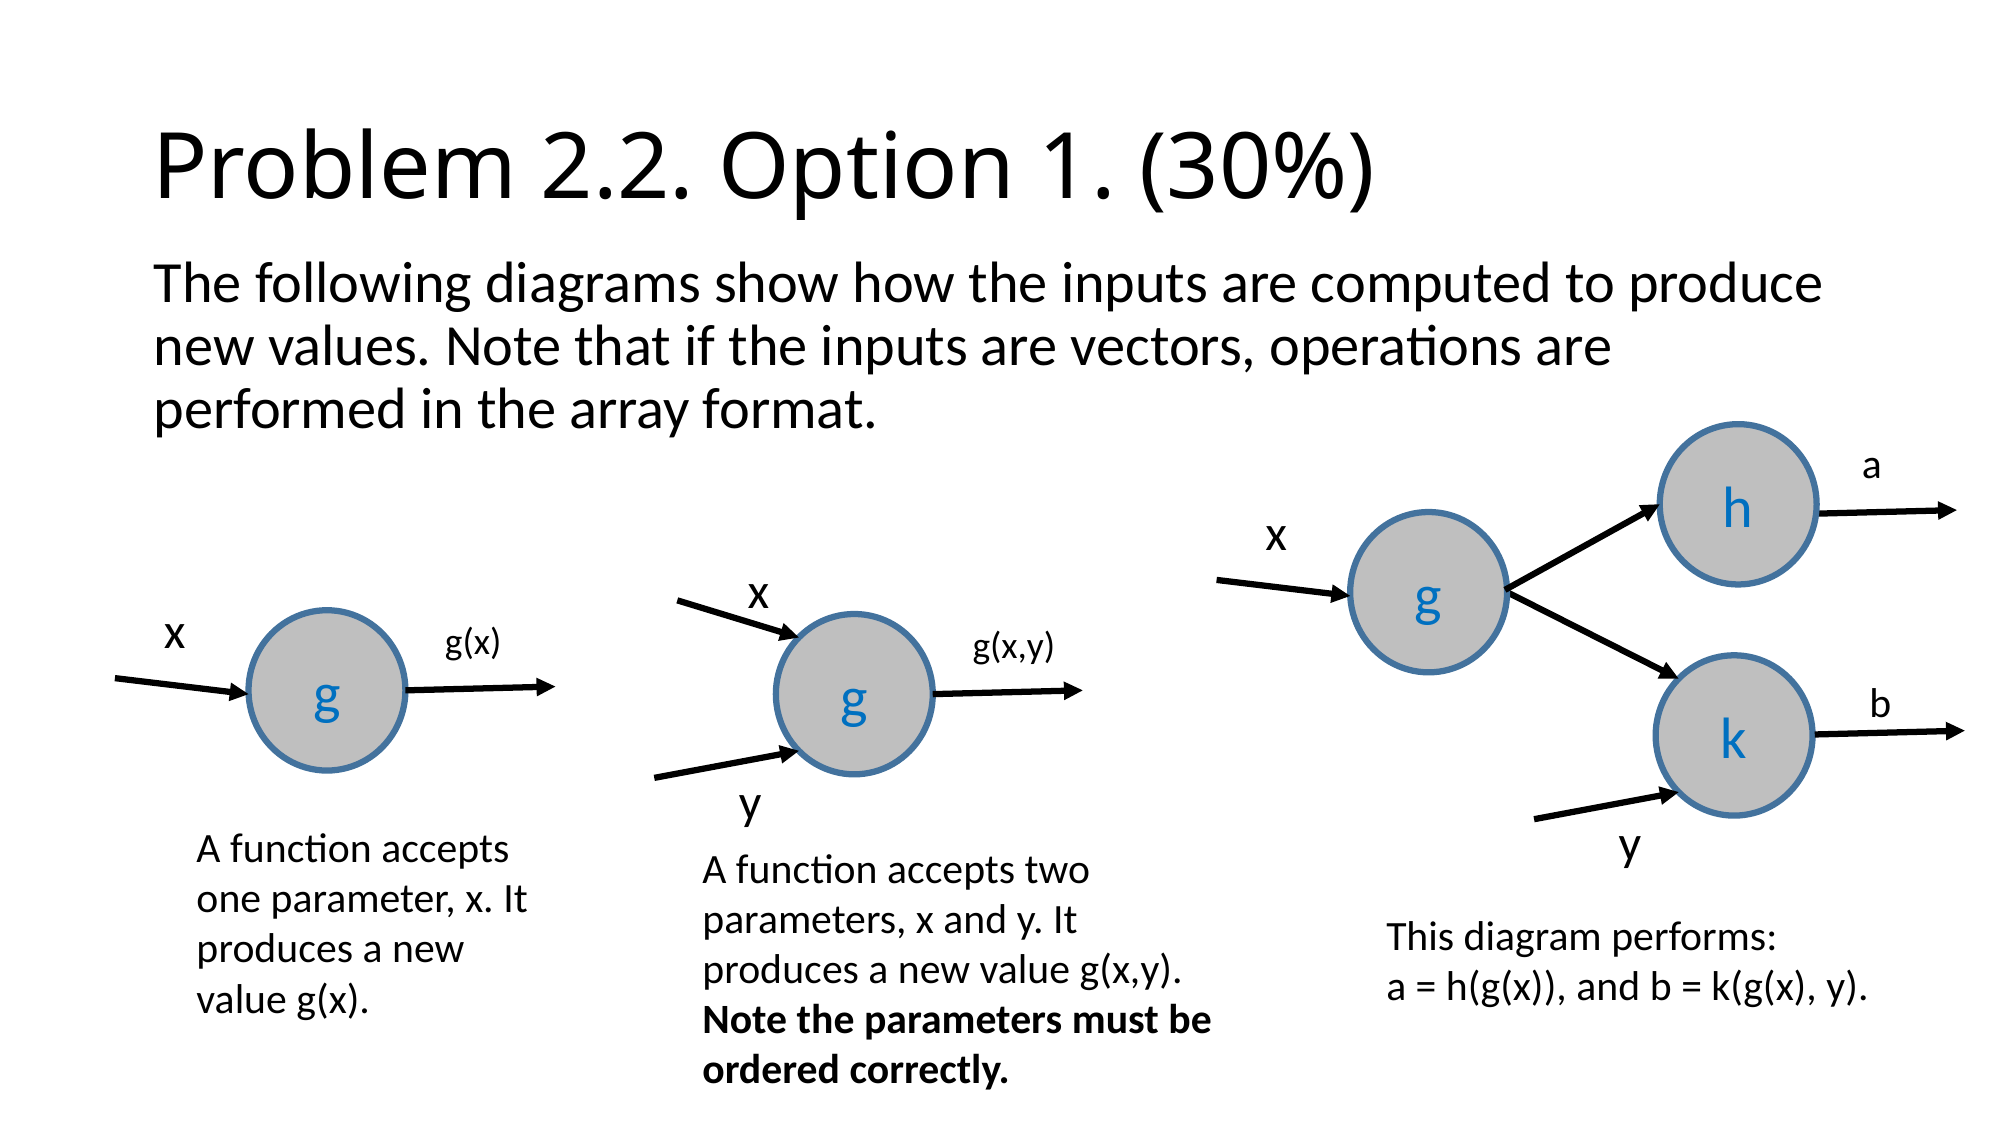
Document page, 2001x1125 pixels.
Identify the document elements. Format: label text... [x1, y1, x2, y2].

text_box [654, 750, 799, 778]
text_box x [732, 550, 785, 600]
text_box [677, 600, 799, 638]
text_box x [148, 591, 201, 666]
text_box a [1847, 429, 1897, 494]
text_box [1806, 510, 1957, 514]
text_box h [1658, 423, 1818, 586]
text_box g [774, 612, 934, 776]
text_box A function accepts two parameters, x and y. It produces a new value g(x,y). Note the parameters must be ordered correctly. [687, 834, 1234, 1100]
text_box y [1603, 820, 1657, 879]
title Problem 2.2. Option 1. (30%) [137, 59, 1863, 278]
text_box g(x) [430, 610, 517, 670]
text_box This diagram performs: a = h(g(x)), and b = k(g(x), y). [1371, 901, 1930, 1017]
text_box k [1654, 654, 1814, 817]
text_box A function accepts one parameter, x. It produces a new value g(x). [181, 813, 556, 1029]
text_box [405, 686, 556, 691]
text_box x [1250, 493, 1303, 568]
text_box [114, 678, 249, 695]
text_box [1504, 504, 1660, 590]
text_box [1534, 792, 1679, 820]
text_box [1216, 579, 1351, 596]
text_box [1507, 592, 1679, 679]
list The following diagrams show how the inputs are computed to produce new values. Note that if the inputs are vectors, operations are performed in the array format. [139, 244, 1864, 959]
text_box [1814, 730, 1965, 735]
text_box g [247, 609, 407, 772]
text_box g(x,y) [957, 613, 1071, 674]
text_box y [724, 778, 777, 834]
text_box g [1349, 510, 1507, 674]
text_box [932, 690, 1083, 695]
text_box b [1854, 667, 1907, 730]
